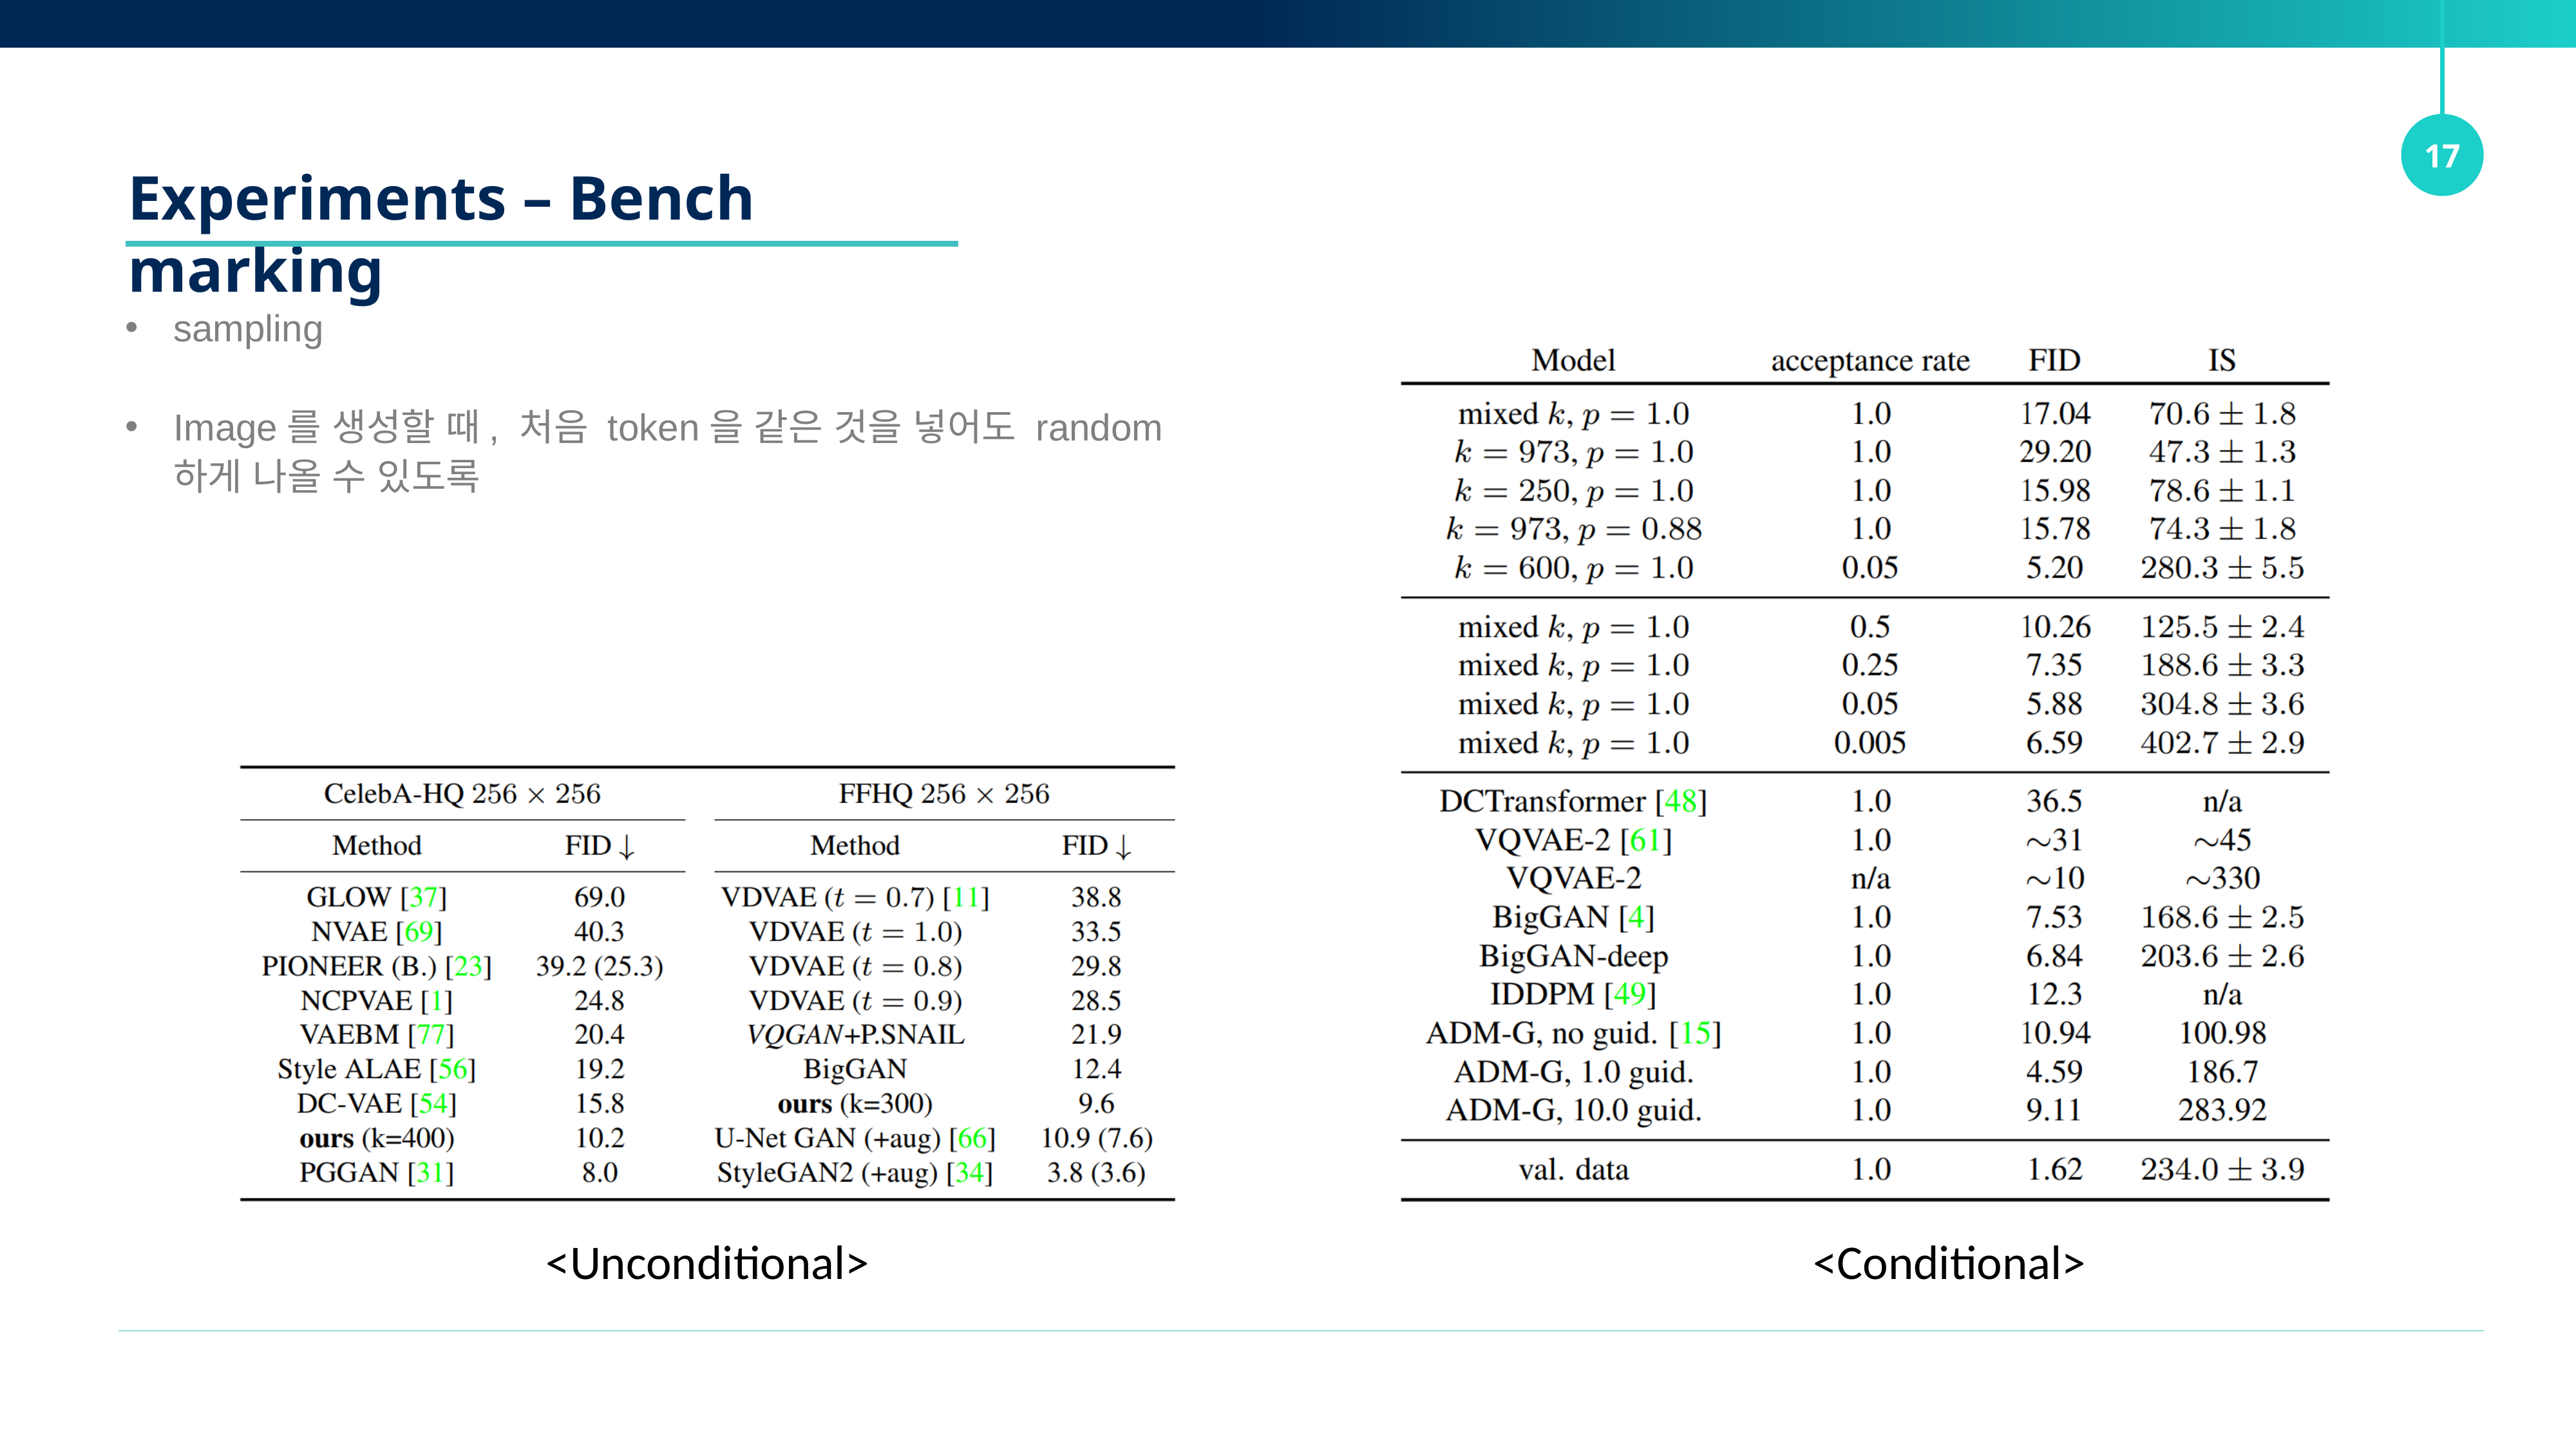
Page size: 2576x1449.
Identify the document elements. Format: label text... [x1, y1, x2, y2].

picture [1392, 337, 2344, 1202]
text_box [0, 0, 2576, 196]
text_box <Unconditional> [536, 1226, 880, 1294]
text_box <Conditional> [1803, 1226, 2101, 1294]
text_box Experiments – Bench marking [118, 196, 958, 309]
picture [232, 753, 1185, 1208]
